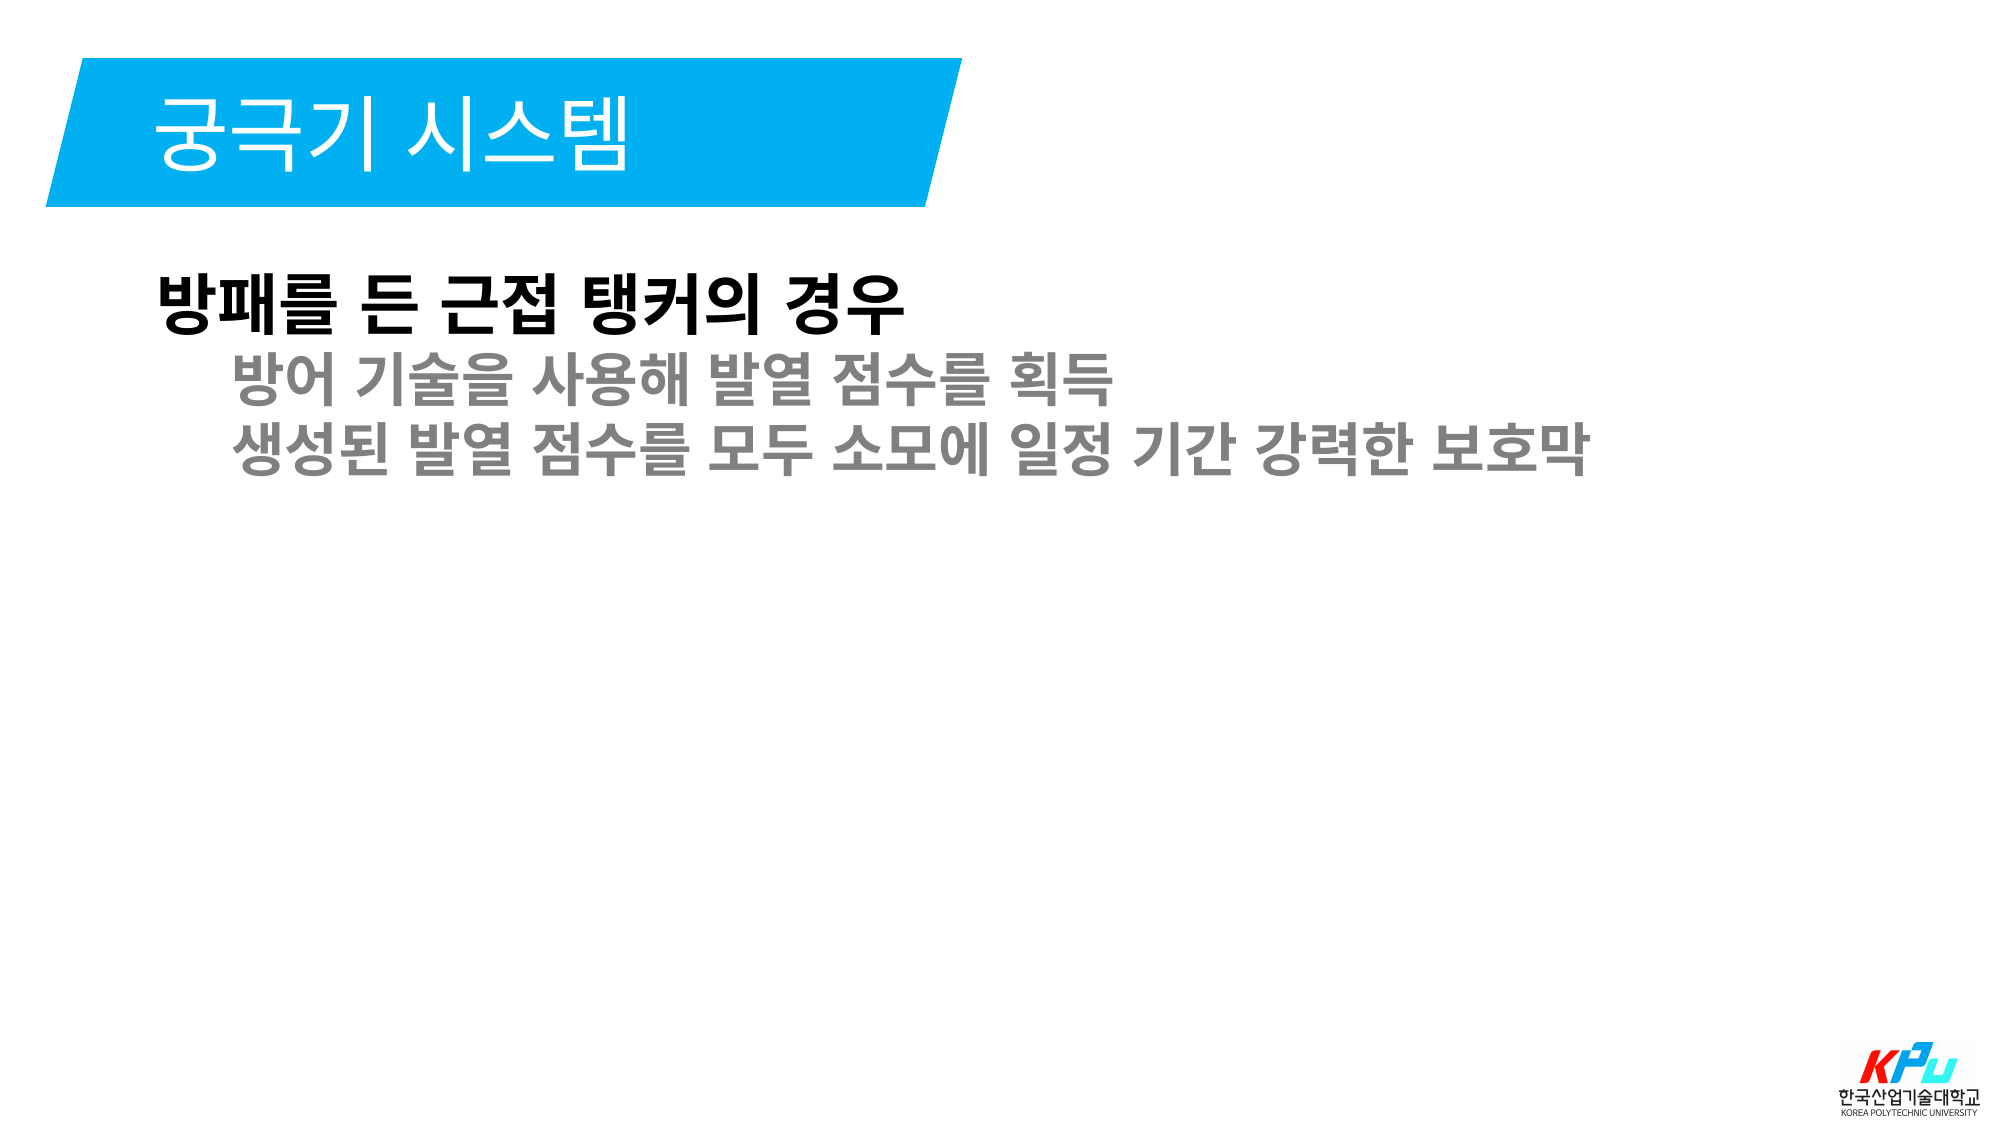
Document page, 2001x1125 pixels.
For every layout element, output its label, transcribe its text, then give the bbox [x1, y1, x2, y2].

picture [1910, 1051, 1920, 1058]
text_box 궁극기 시스템 [44, 57, 964, 208]
picture [1839, 1042, 1980, 1116]
text_box 방패를 든 근접 탱커의 경우 방어 기술을 사용해 발열 점수를 획득 생성된 발열 점수를 모두 소모에 일정 기간 강력한 보호막 [0, 255, 1887, 571]
